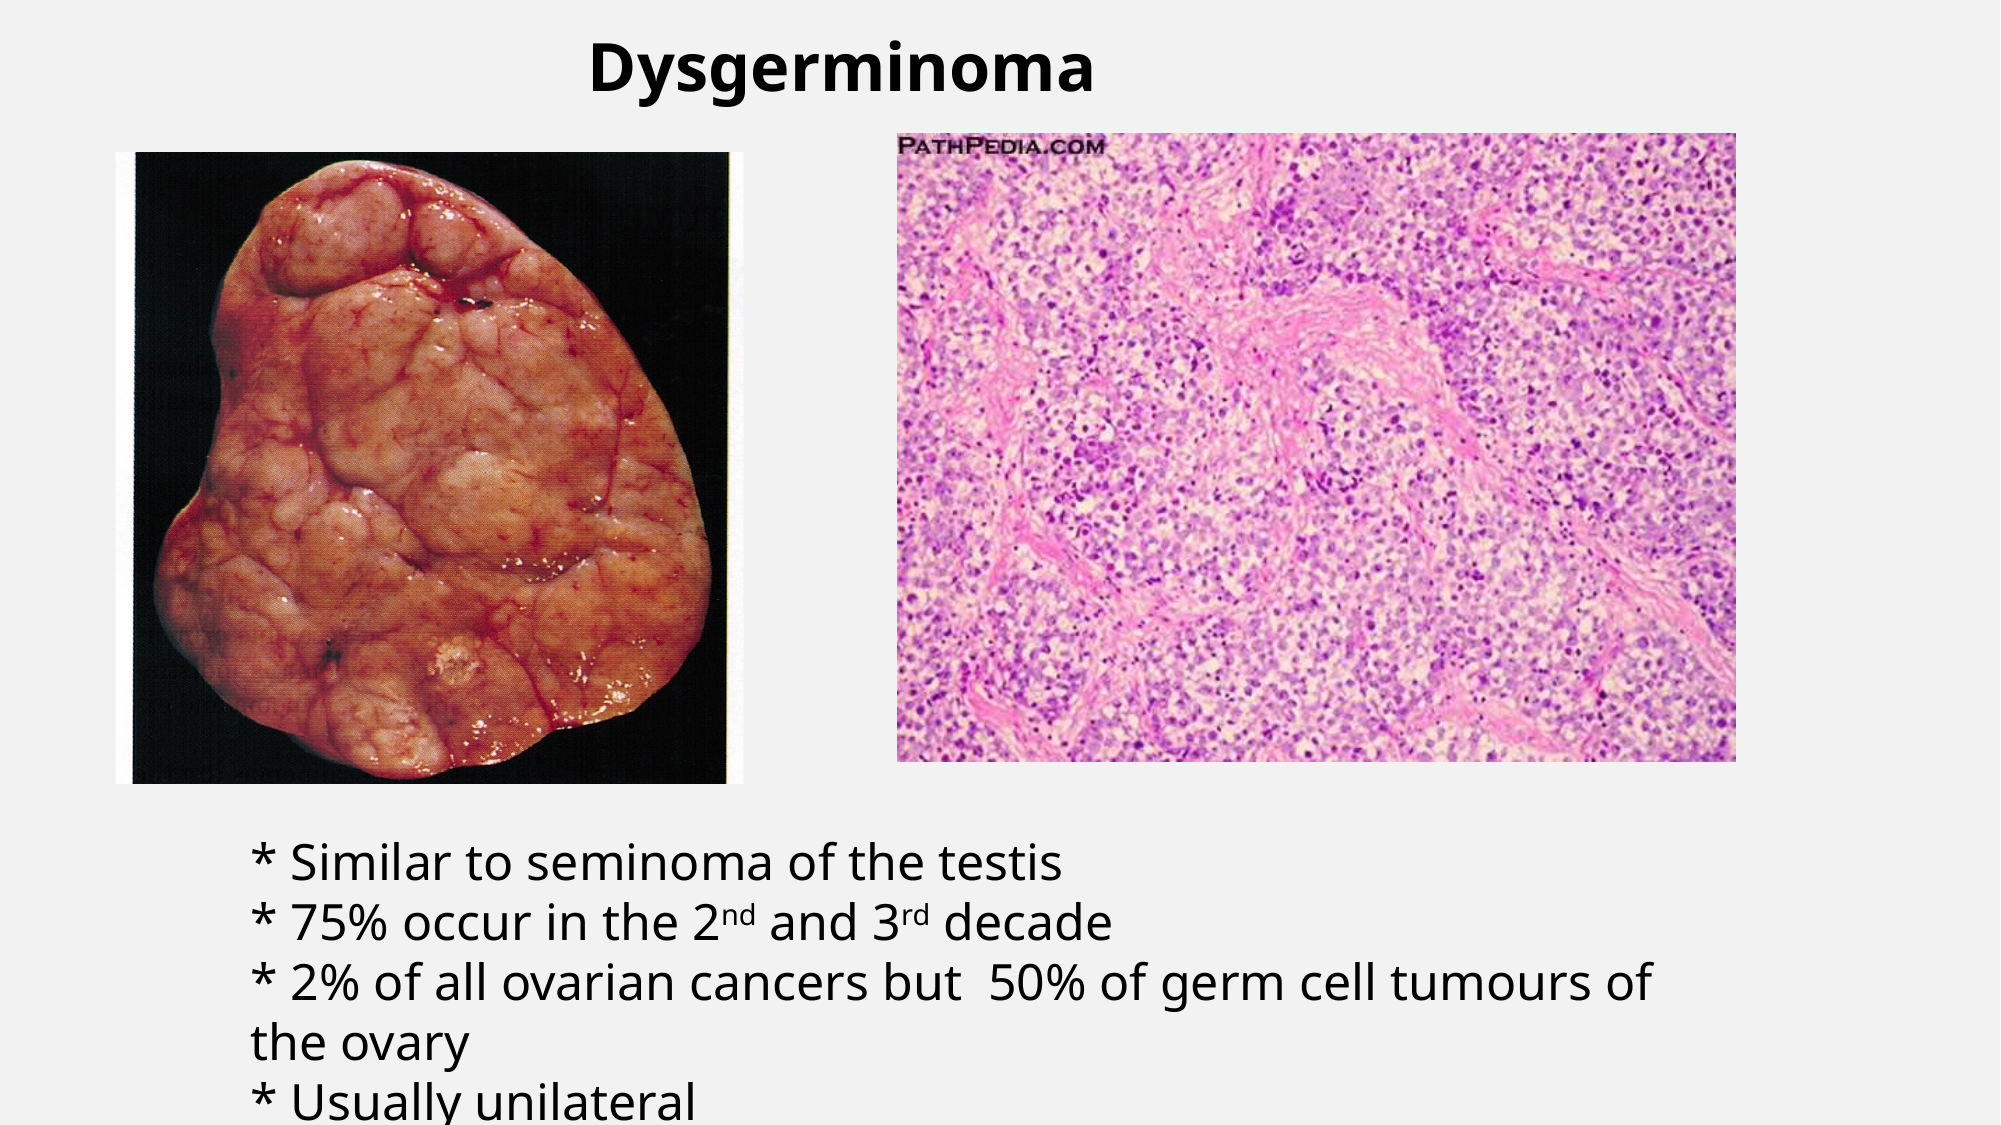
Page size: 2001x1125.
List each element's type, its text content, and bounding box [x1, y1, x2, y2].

text_box * Similar to seminoma of the testis * 75% occur in the 2nd and 3rd decade * 2% of all ovarian cancers but 50% of germ cell tumours of the ovary * Usually unilateral [235, 823, 1719, 1125]
picture [897, 133, 1736, 763]
picture [115, 152, 744, 784]
text_box Dysgerminoma [573, 17, 1223, 112]
